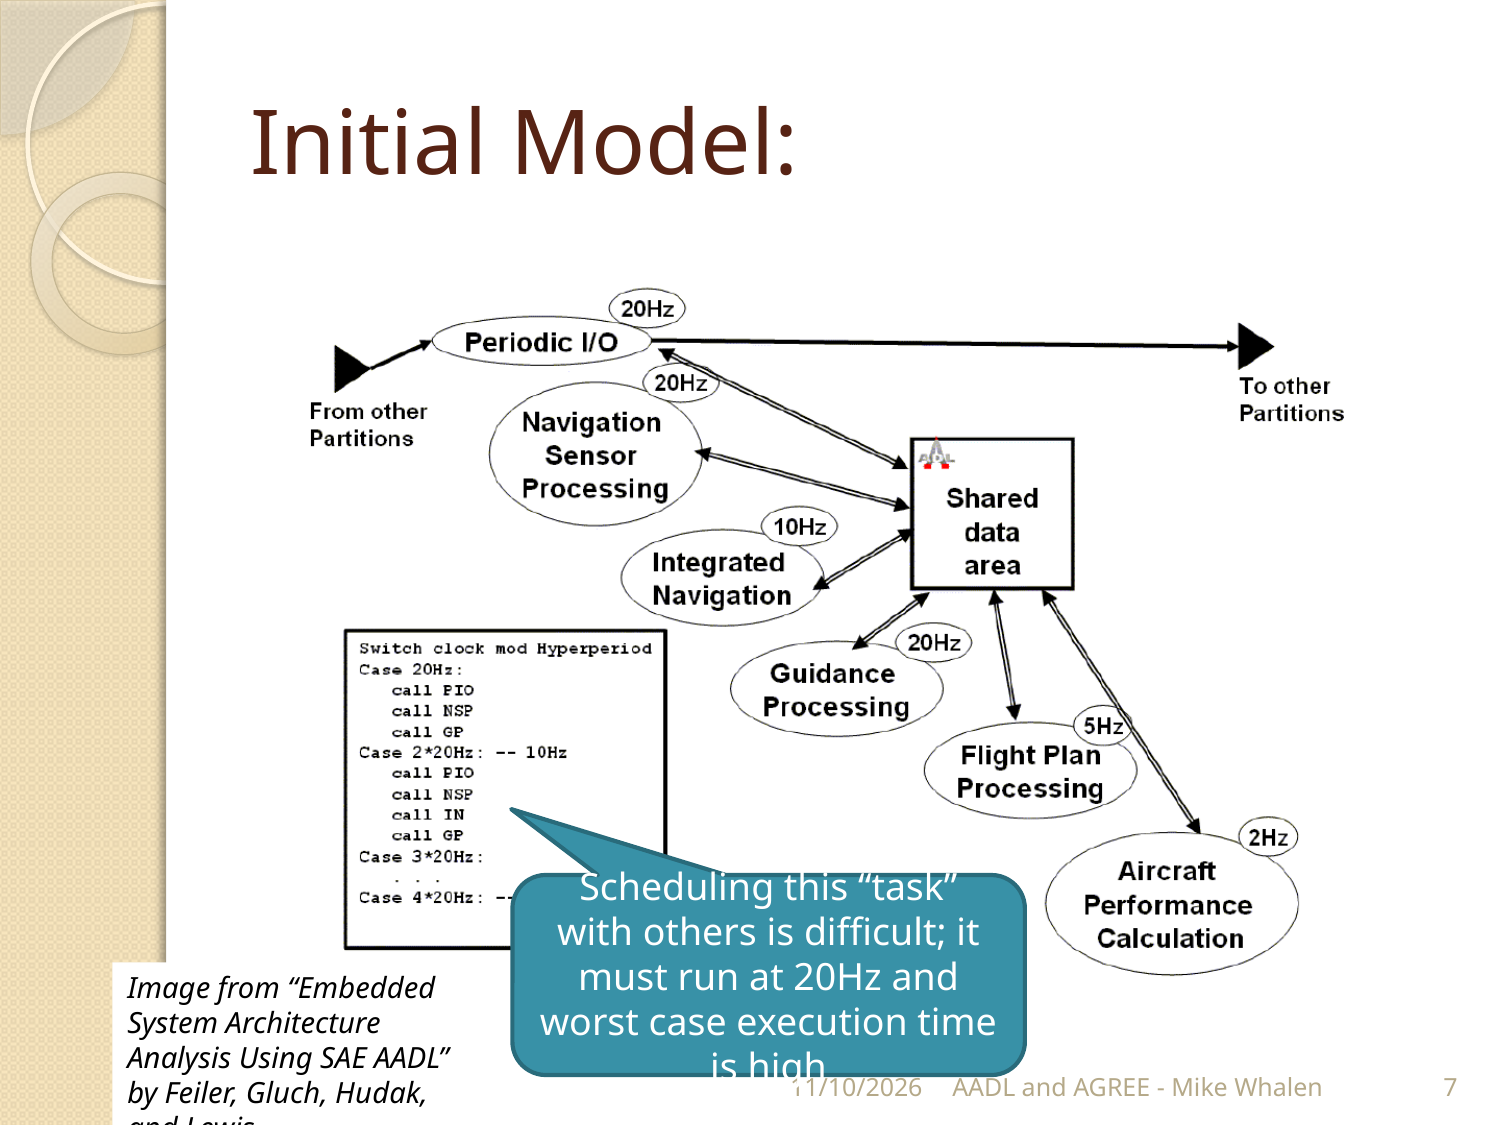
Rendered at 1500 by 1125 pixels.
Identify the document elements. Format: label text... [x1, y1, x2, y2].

slide_number 7 [1413, 1034, 1488, 1113]
picture [262, 249, 1395, 999]
text_box Image from “Embedded System Architecture Analysis Using SAE AADL” by Feiler, Gluch, Hudak, and Lewis. [112, 962, 500, 1125]
footer AADL and AGREE - Mike Whalen [937, 1034, 1413, 1113]
text_box Scheduling this “task” with others is difficult; it must run at 20Hz and worst case execution time is high [510, 1011, 1027, 1078]
title Initial Model: [235, 45, 1466, 233]
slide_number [587, 1078, 937, 1113]
